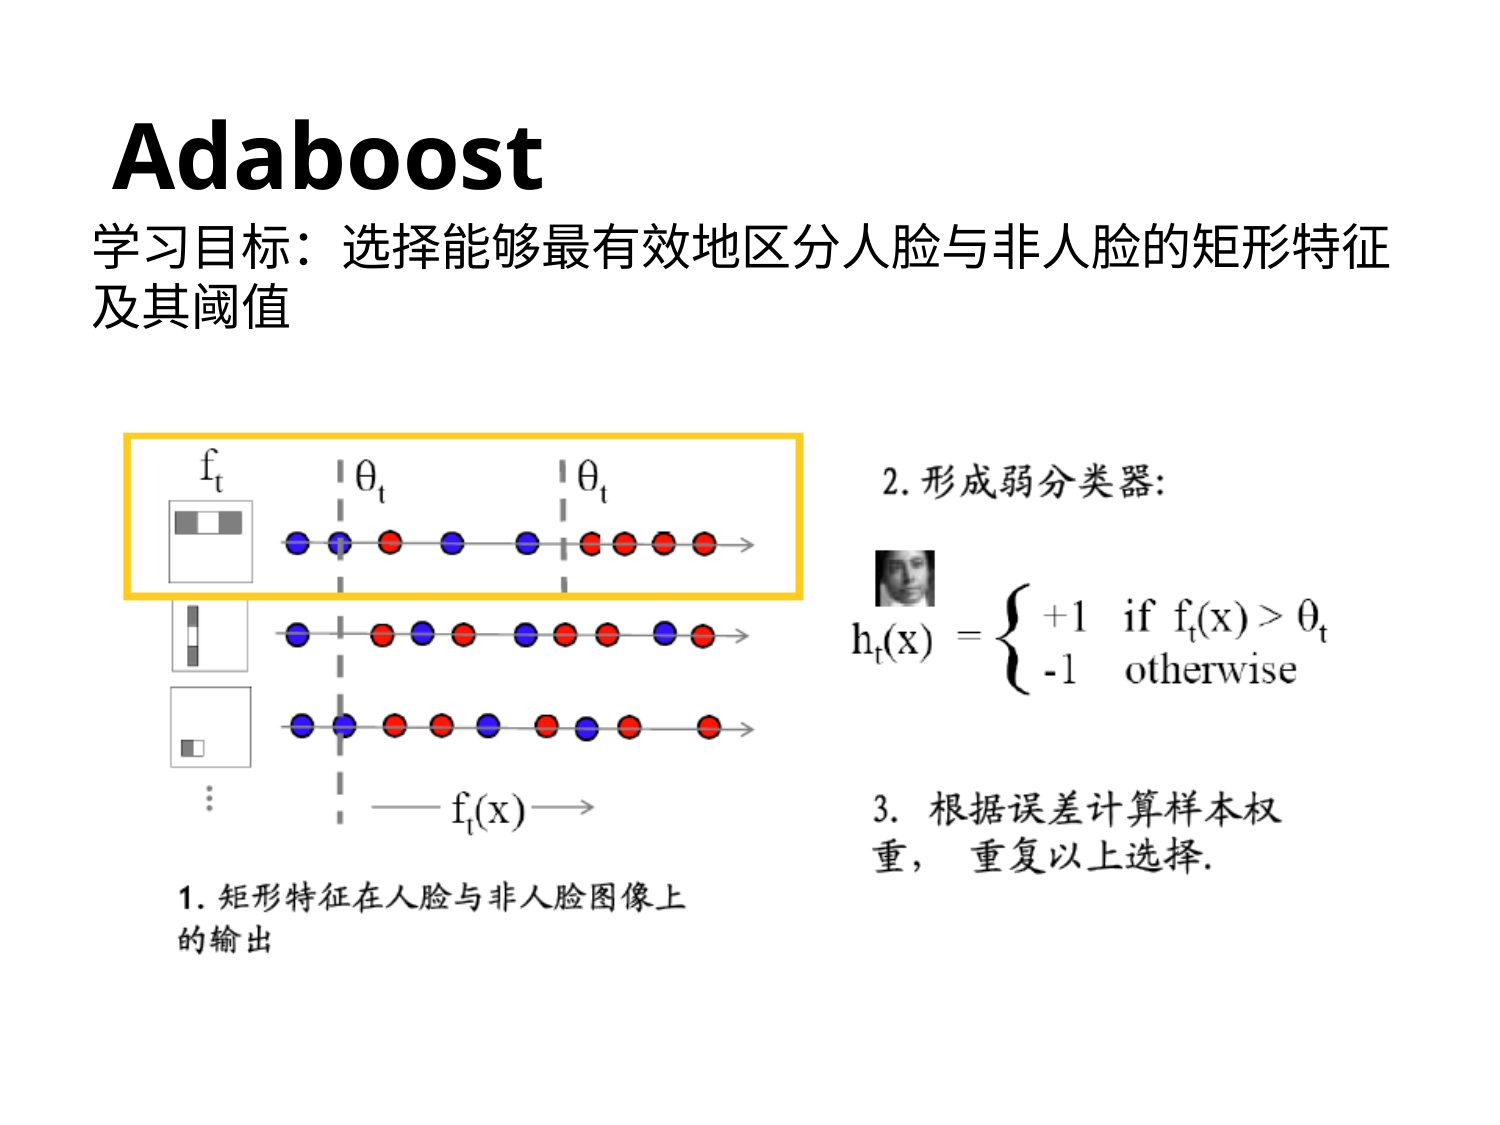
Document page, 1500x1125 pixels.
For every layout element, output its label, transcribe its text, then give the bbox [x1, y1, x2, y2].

title Adaboost [97, 0, 1391, 207]
picture [111, 408, 1377, 975]
text_box 学习目标：选择能够最有效地区分人脸与非人脸的矩形特征及其阈值 [76, 207, 1412, 388]
